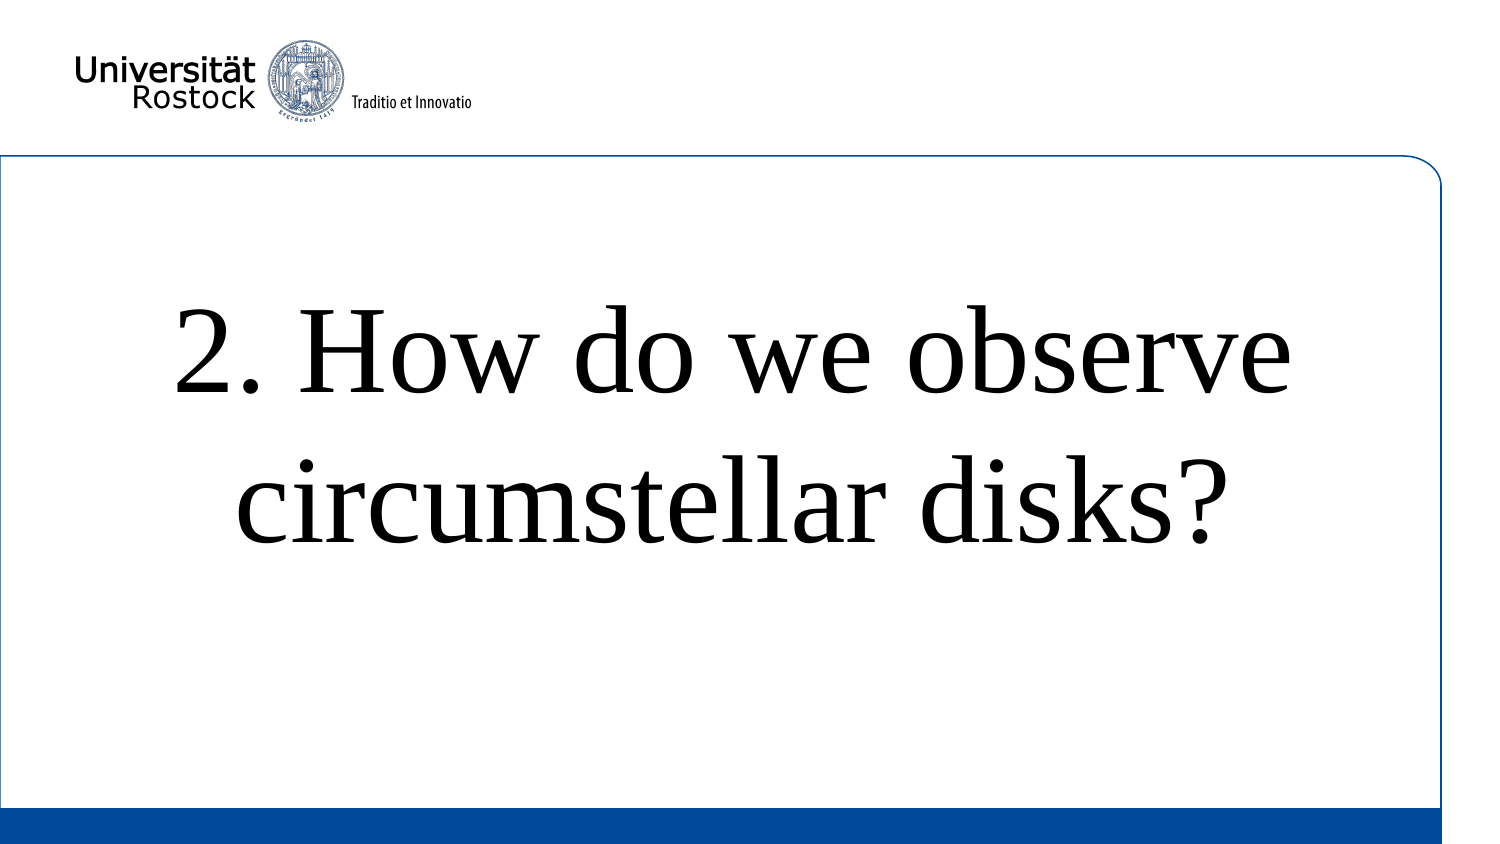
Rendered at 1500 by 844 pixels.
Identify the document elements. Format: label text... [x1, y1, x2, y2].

text_box 2. How do we observe circumstellar disks? [52, 252, 1415, 722]
picture [76, 40, 471, 122]
